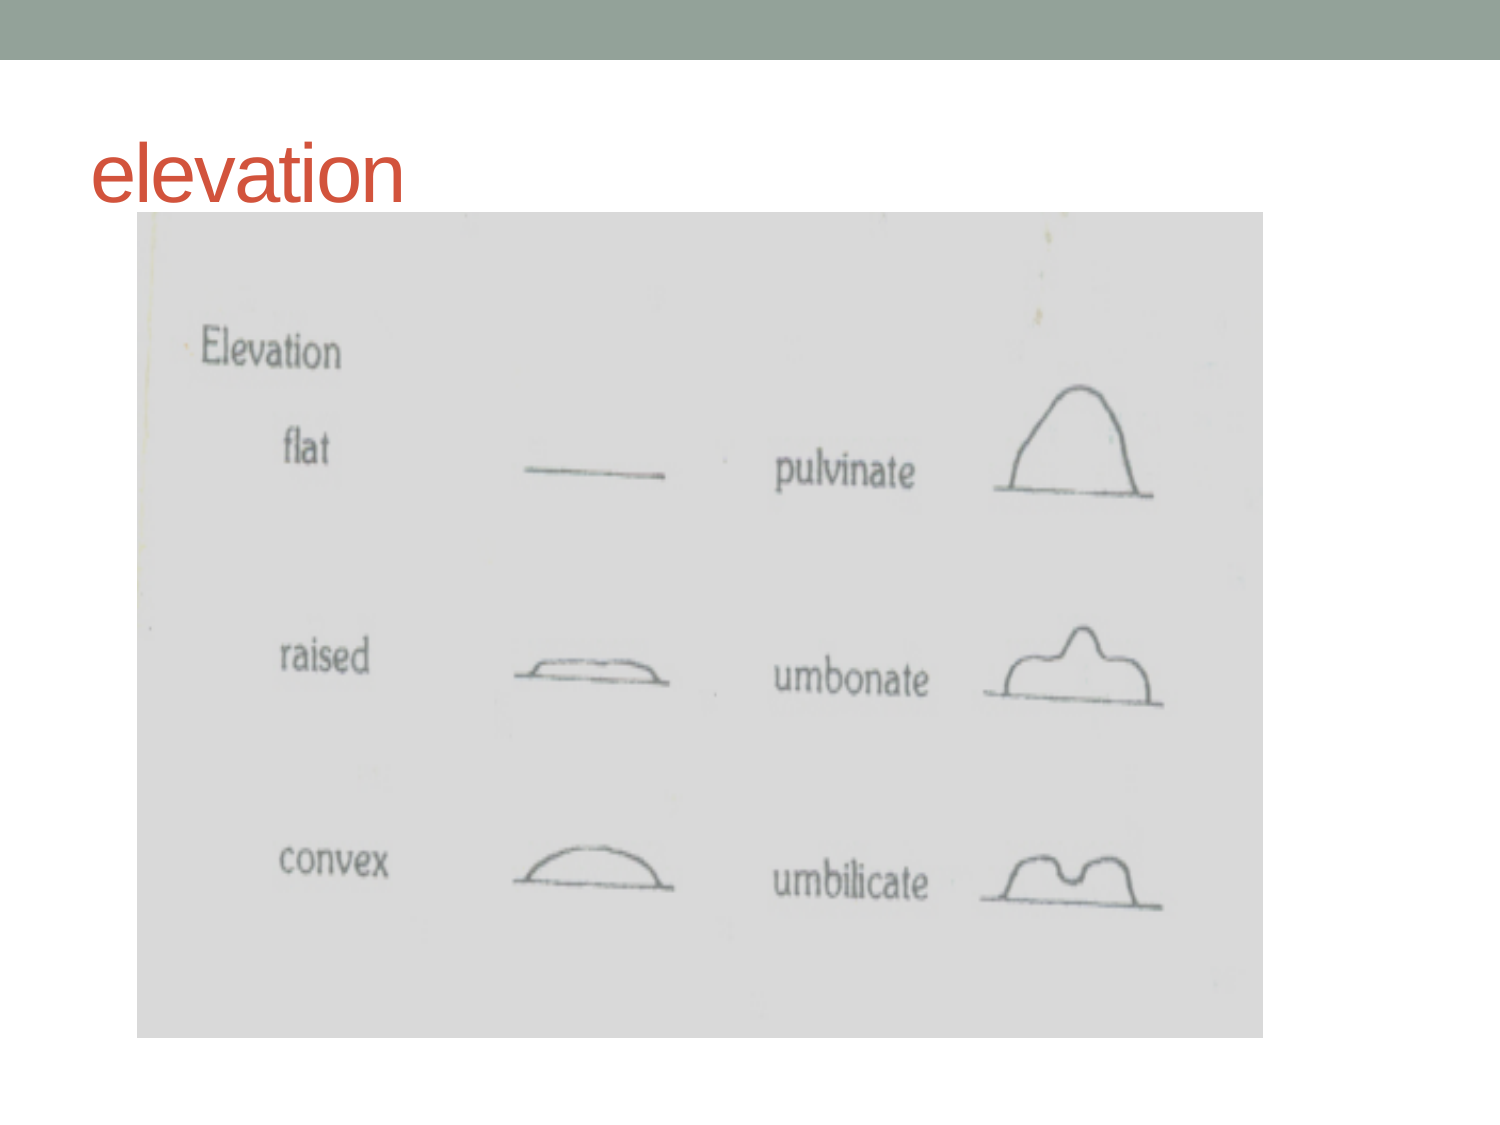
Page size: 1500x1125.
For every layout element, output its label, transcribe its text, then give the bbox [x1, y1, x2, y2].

title elevation [75, 87, 1425, 250]
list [137, 212, 1263, 1038]
